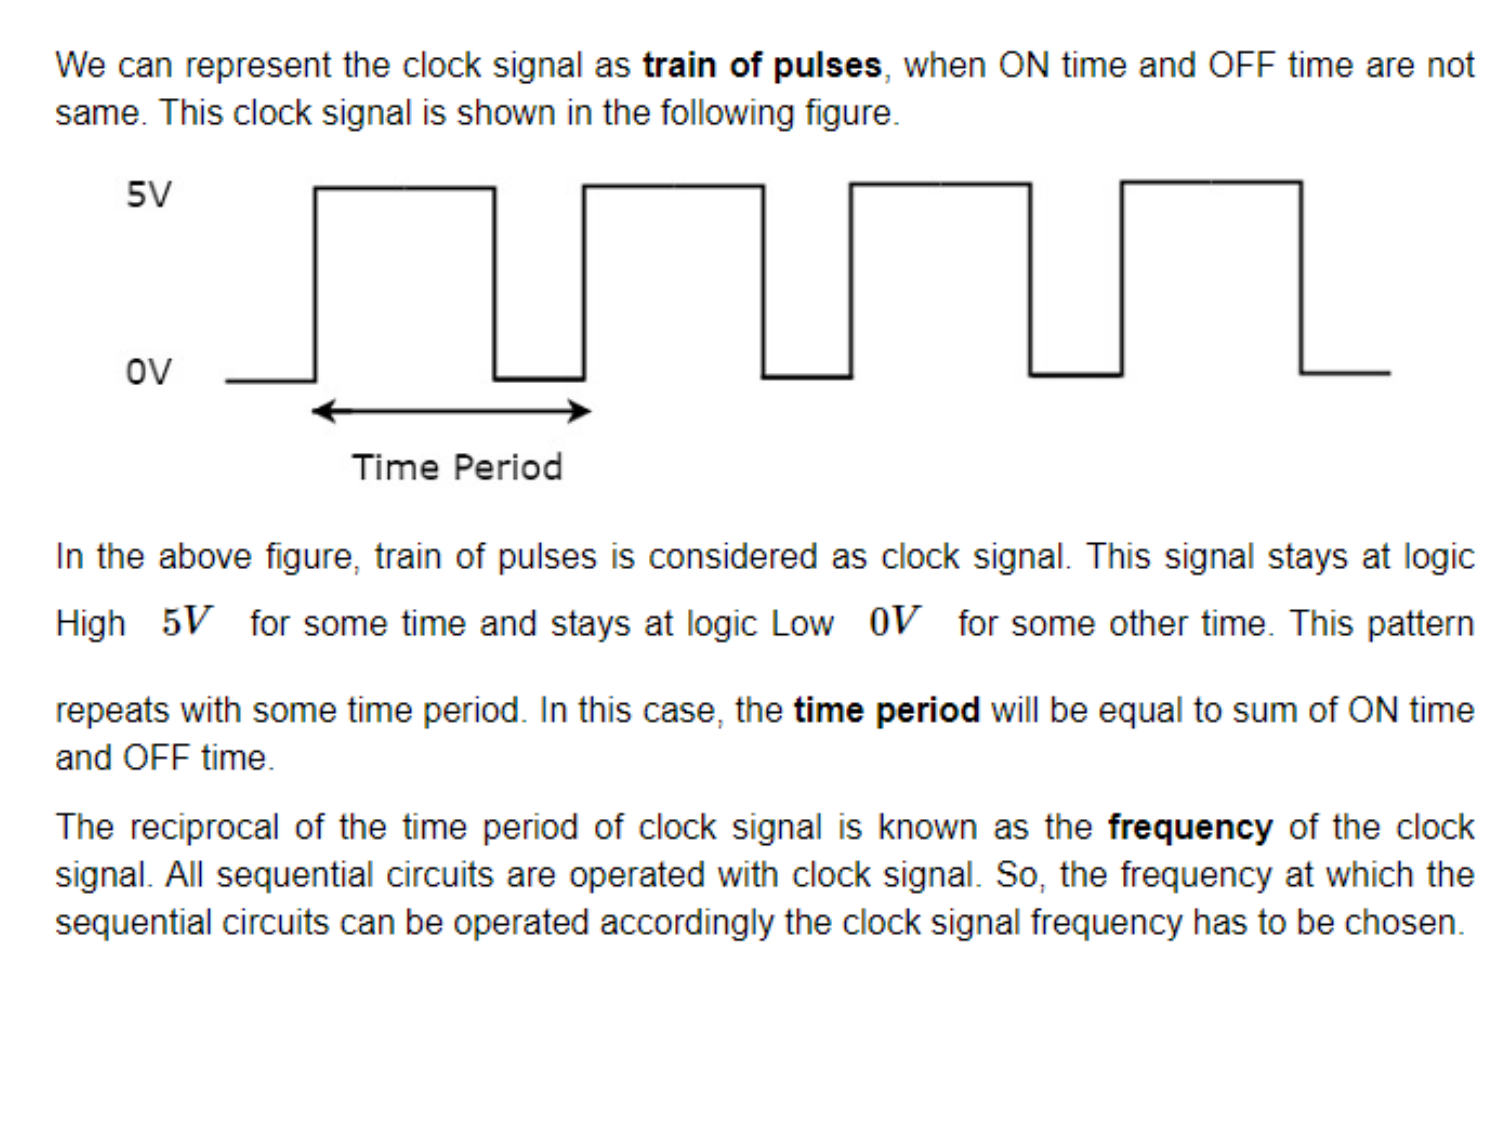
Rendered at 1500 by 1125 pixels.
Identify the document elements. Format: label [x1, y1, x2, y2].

picture [29, 30, 1490, 977]
